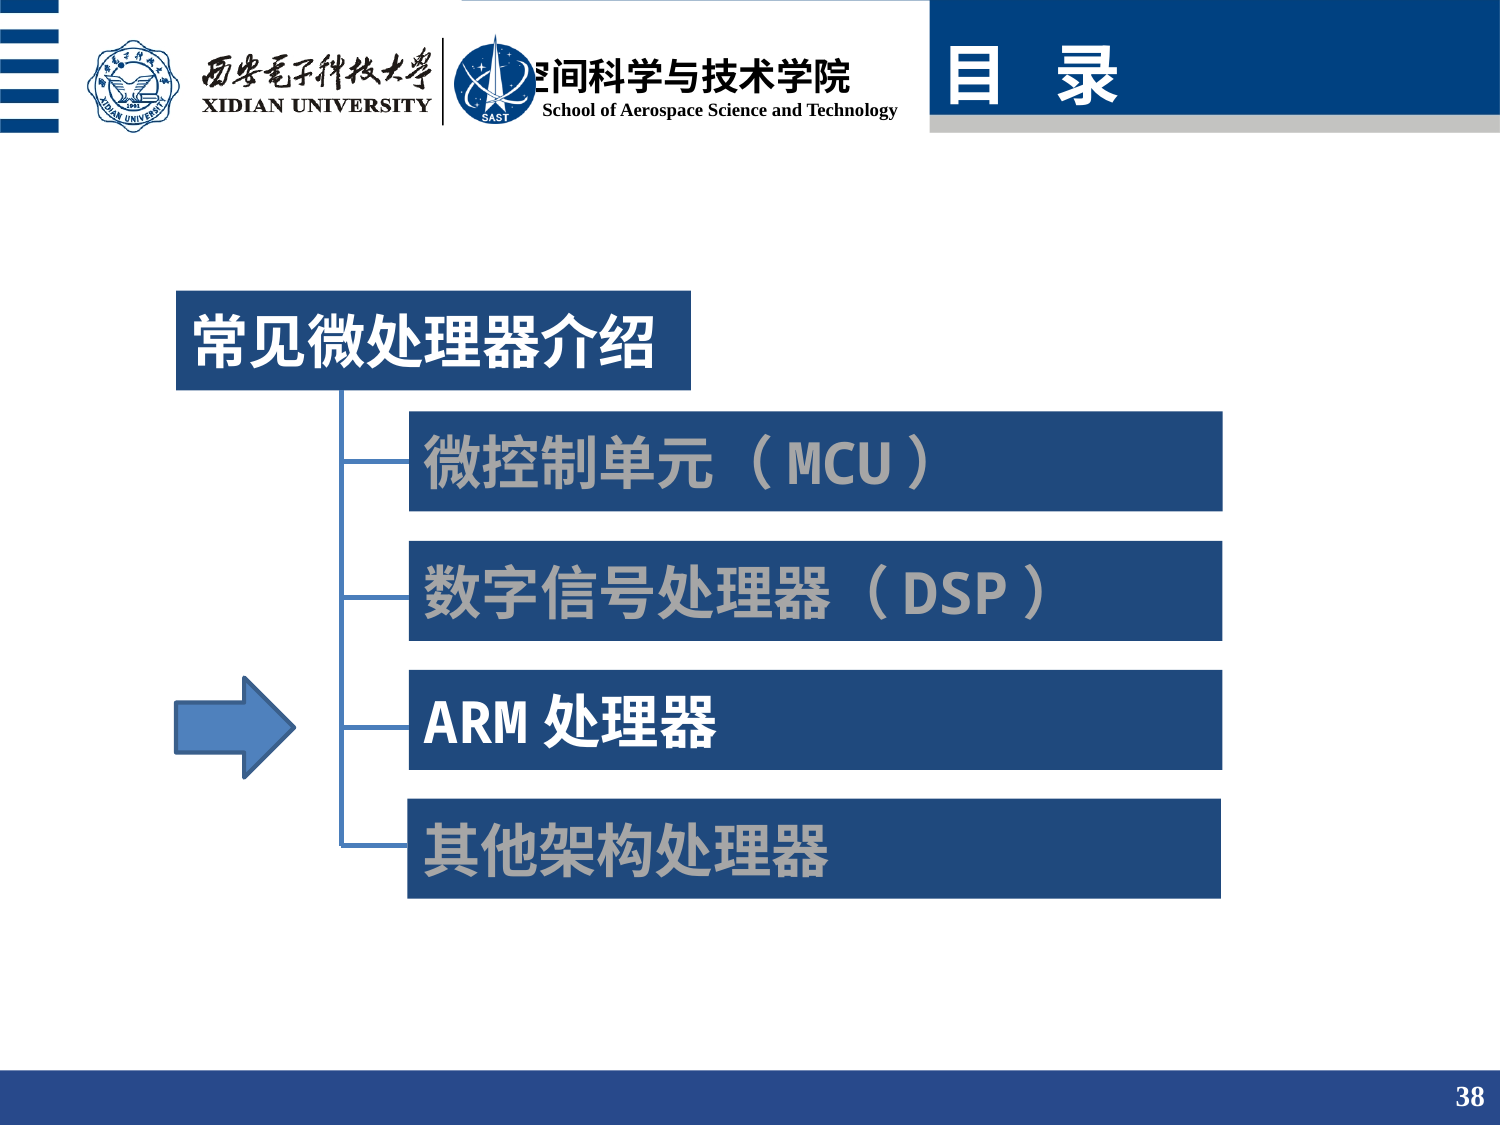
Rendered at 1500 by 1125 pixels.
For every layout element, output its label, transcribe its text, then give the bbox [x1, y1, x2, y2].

text_box 其他架构处理器 [407, 798, 1221, 899]
text_box [173, 675, 297, 780]
text_box 数字信号处理器（DSP） [408, 540, 1223, 641]
text_box ARM处理器 [408, 669, 1223, 770]
picture [0, 0, 1500, 1070]
text_box 微控制单元（MCU） [409, 411, 1223, 512]
text_box 常见微处理器介绍 [176, 290, 691, 391]
text_box 目 录 [927, 19, 1433, 103]
